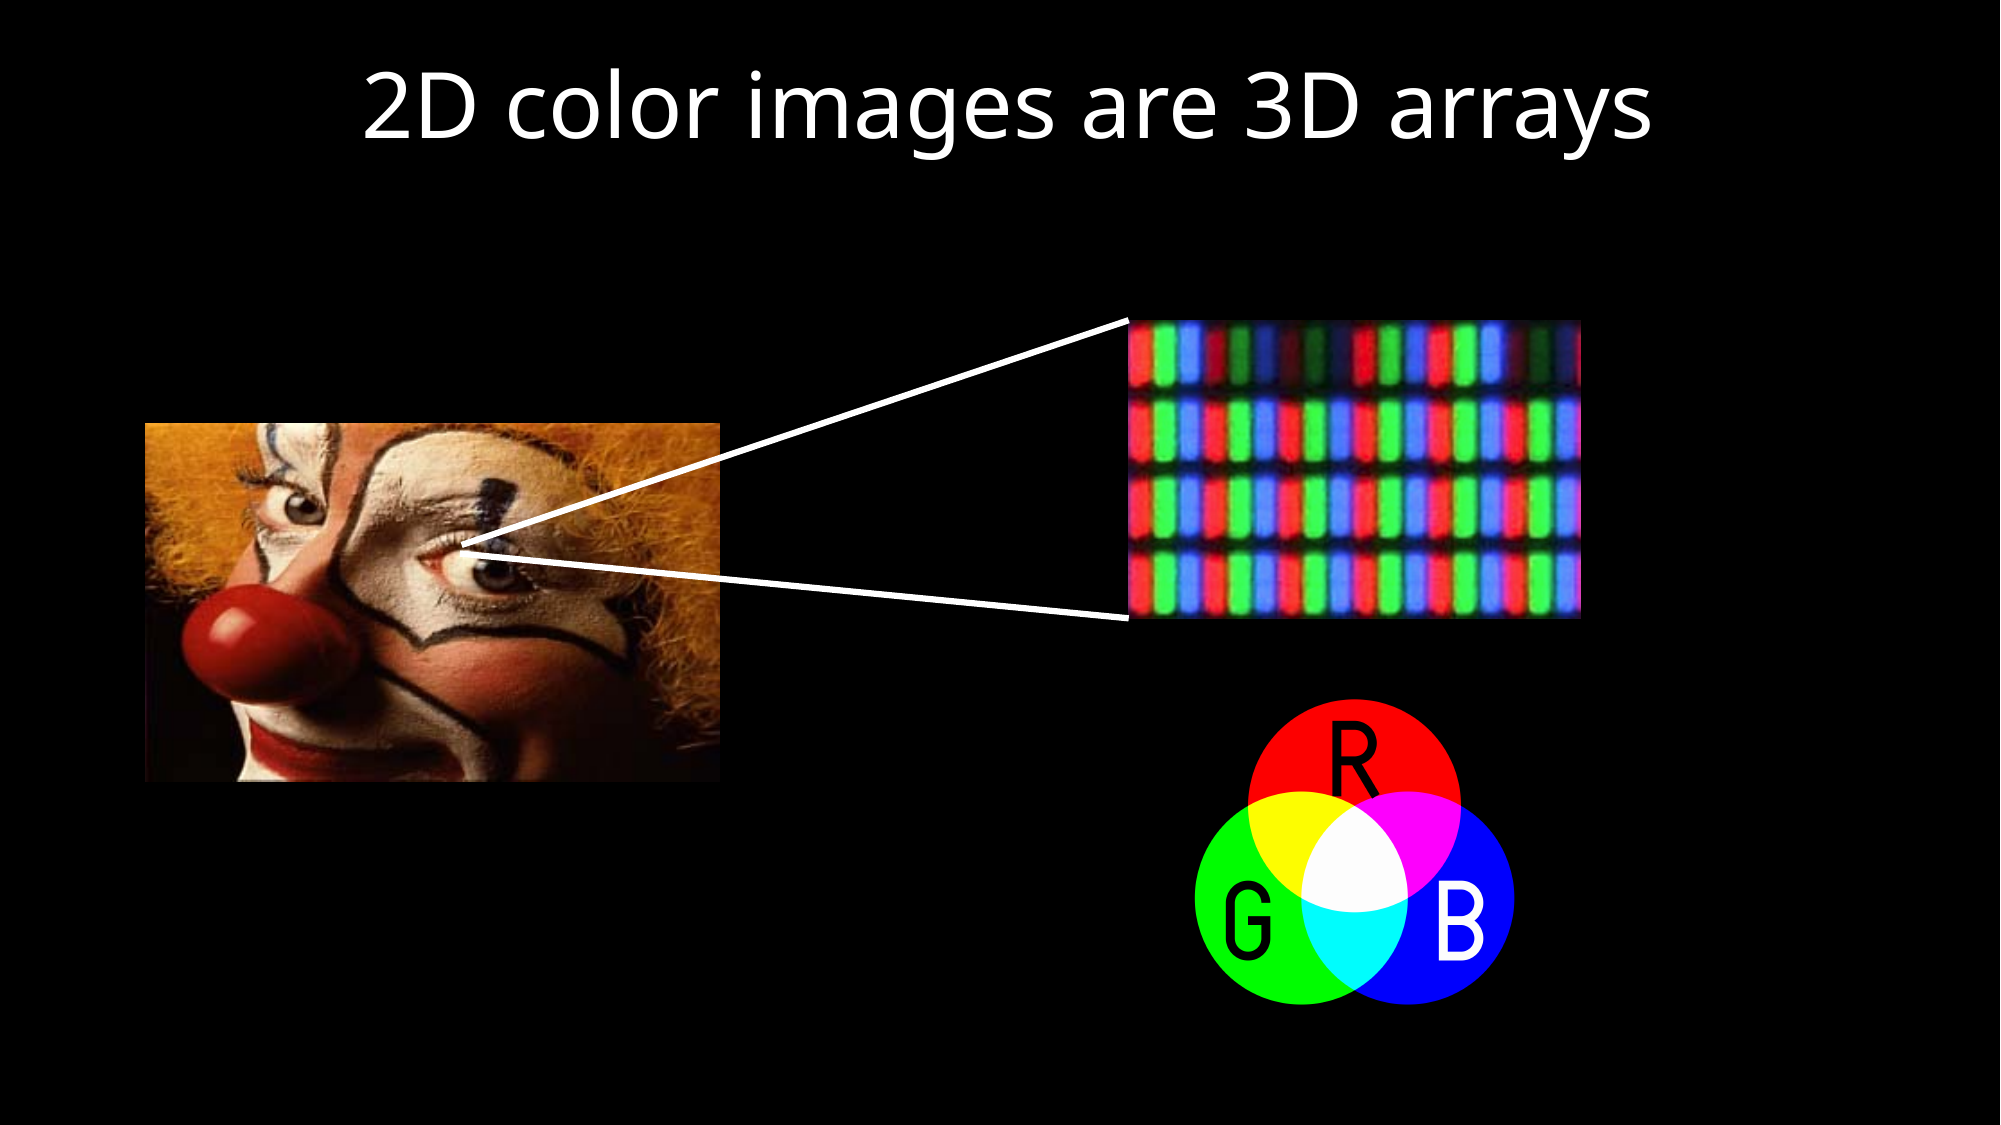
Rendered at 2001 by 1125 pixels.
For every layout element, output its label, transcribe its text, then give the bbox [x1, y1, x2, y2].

title 2D color images are 3D arrays [145, 0, 1871, 218]
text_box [461, 320, 1129, 545]
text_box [459, 553, 1129, 619]
picture [1177, 672, 1532, 1027]
picture [1128, 320, 1581, 619]
picture [145, 423, 720, 782]
